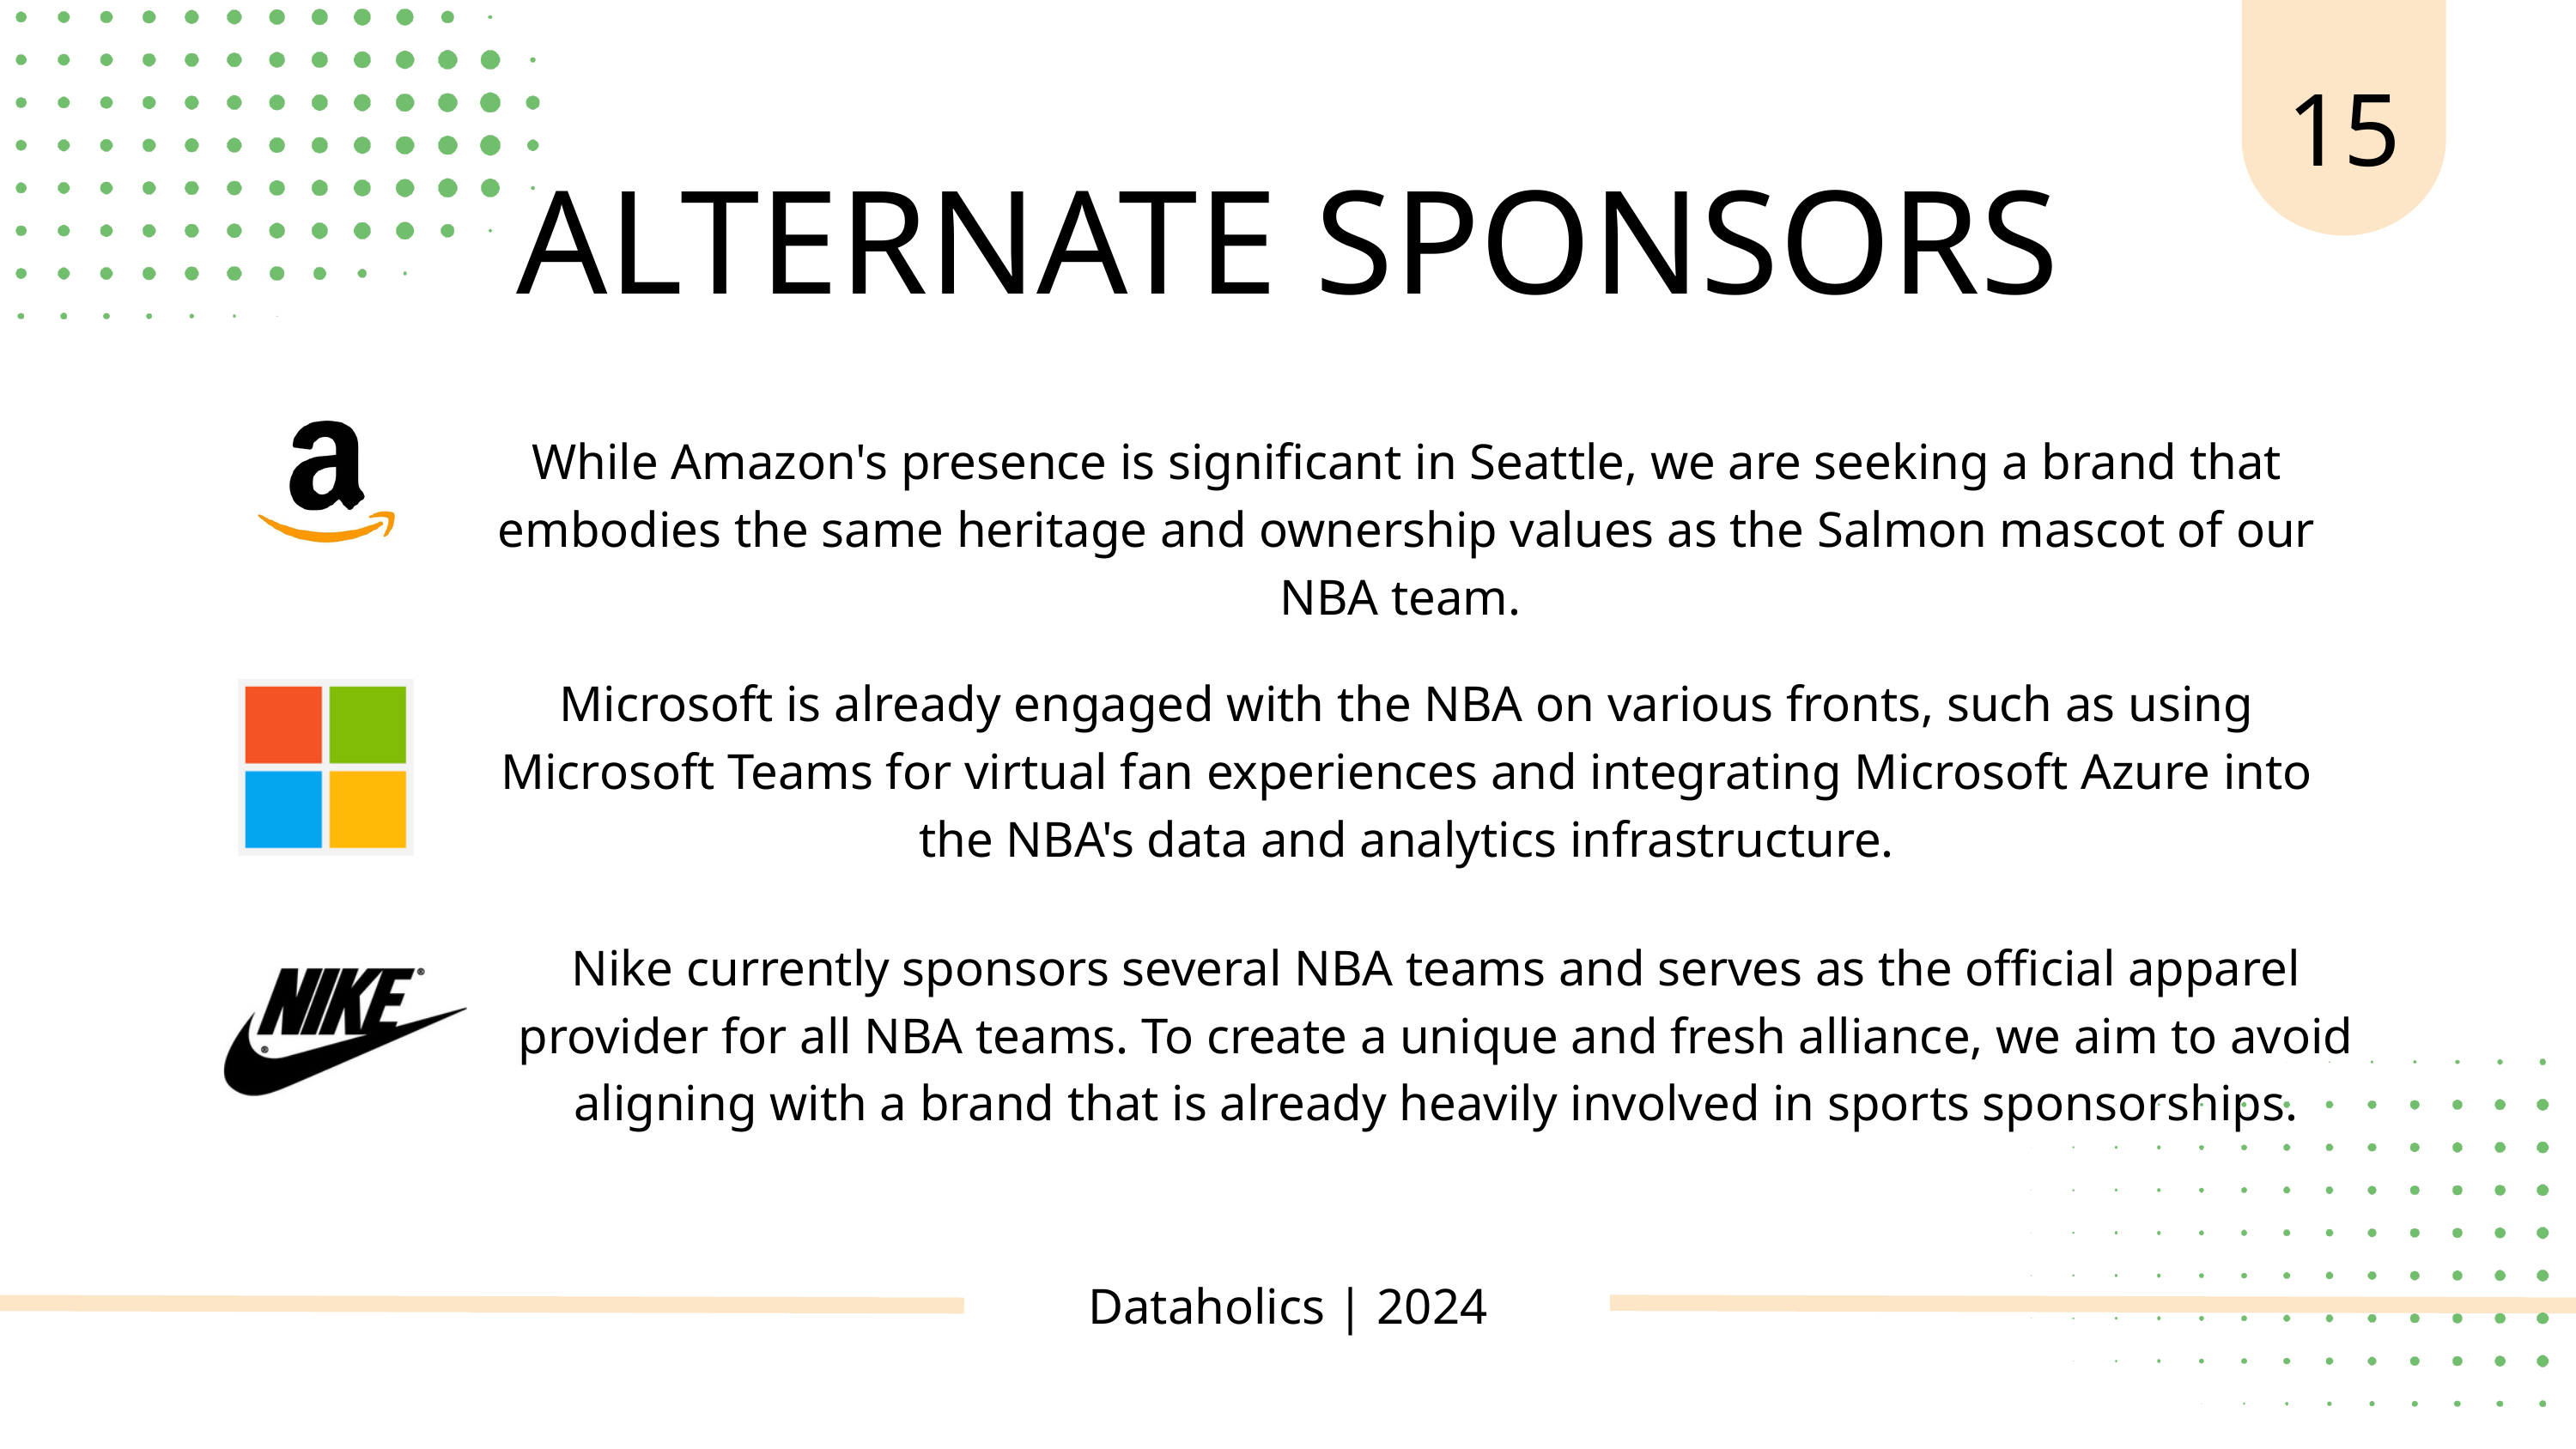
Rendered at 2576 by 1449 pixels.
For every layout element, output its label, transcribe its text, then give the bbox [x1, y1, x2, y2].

text_box [0, 0, 540, 319]
text_box Dataholics | 2024 [803, 1266, 1773, 1334]
text_box While Amazon's presence is significant in Seattle, we are seeking a brand that embodies the same heritage and ownership values as the Salmon mascot of our NBA team. [470, 421, 2344, 625]
text_box Microsoft is already engaged with the NBA on various fronts, such as using Microsoft Teams for virtual fan experiences and integrating Microsoft Azure into the NBA's data and analytics infrastructure. [470, 664, 2344, 867]
text_box Nike currently sponsors several NBA teams and serves as the official apparel provider for all NBA teams. To create a unique and fresh alliance, we aim to avoid aligning with a brand that is already heavily involved in sports sponsorships. [499, 927, 2373, 1131]
text_box [223, 967, 467, 1096]
text_box [1988, 1058, 2576, 1407]
text_box [223, 407, 428, 555]
text_box [238, 679, 414, 856]
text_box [2233, 0, 2455, 236]
text_box ALTERNATE SPONSORS [359, 122, 2216, 323]
